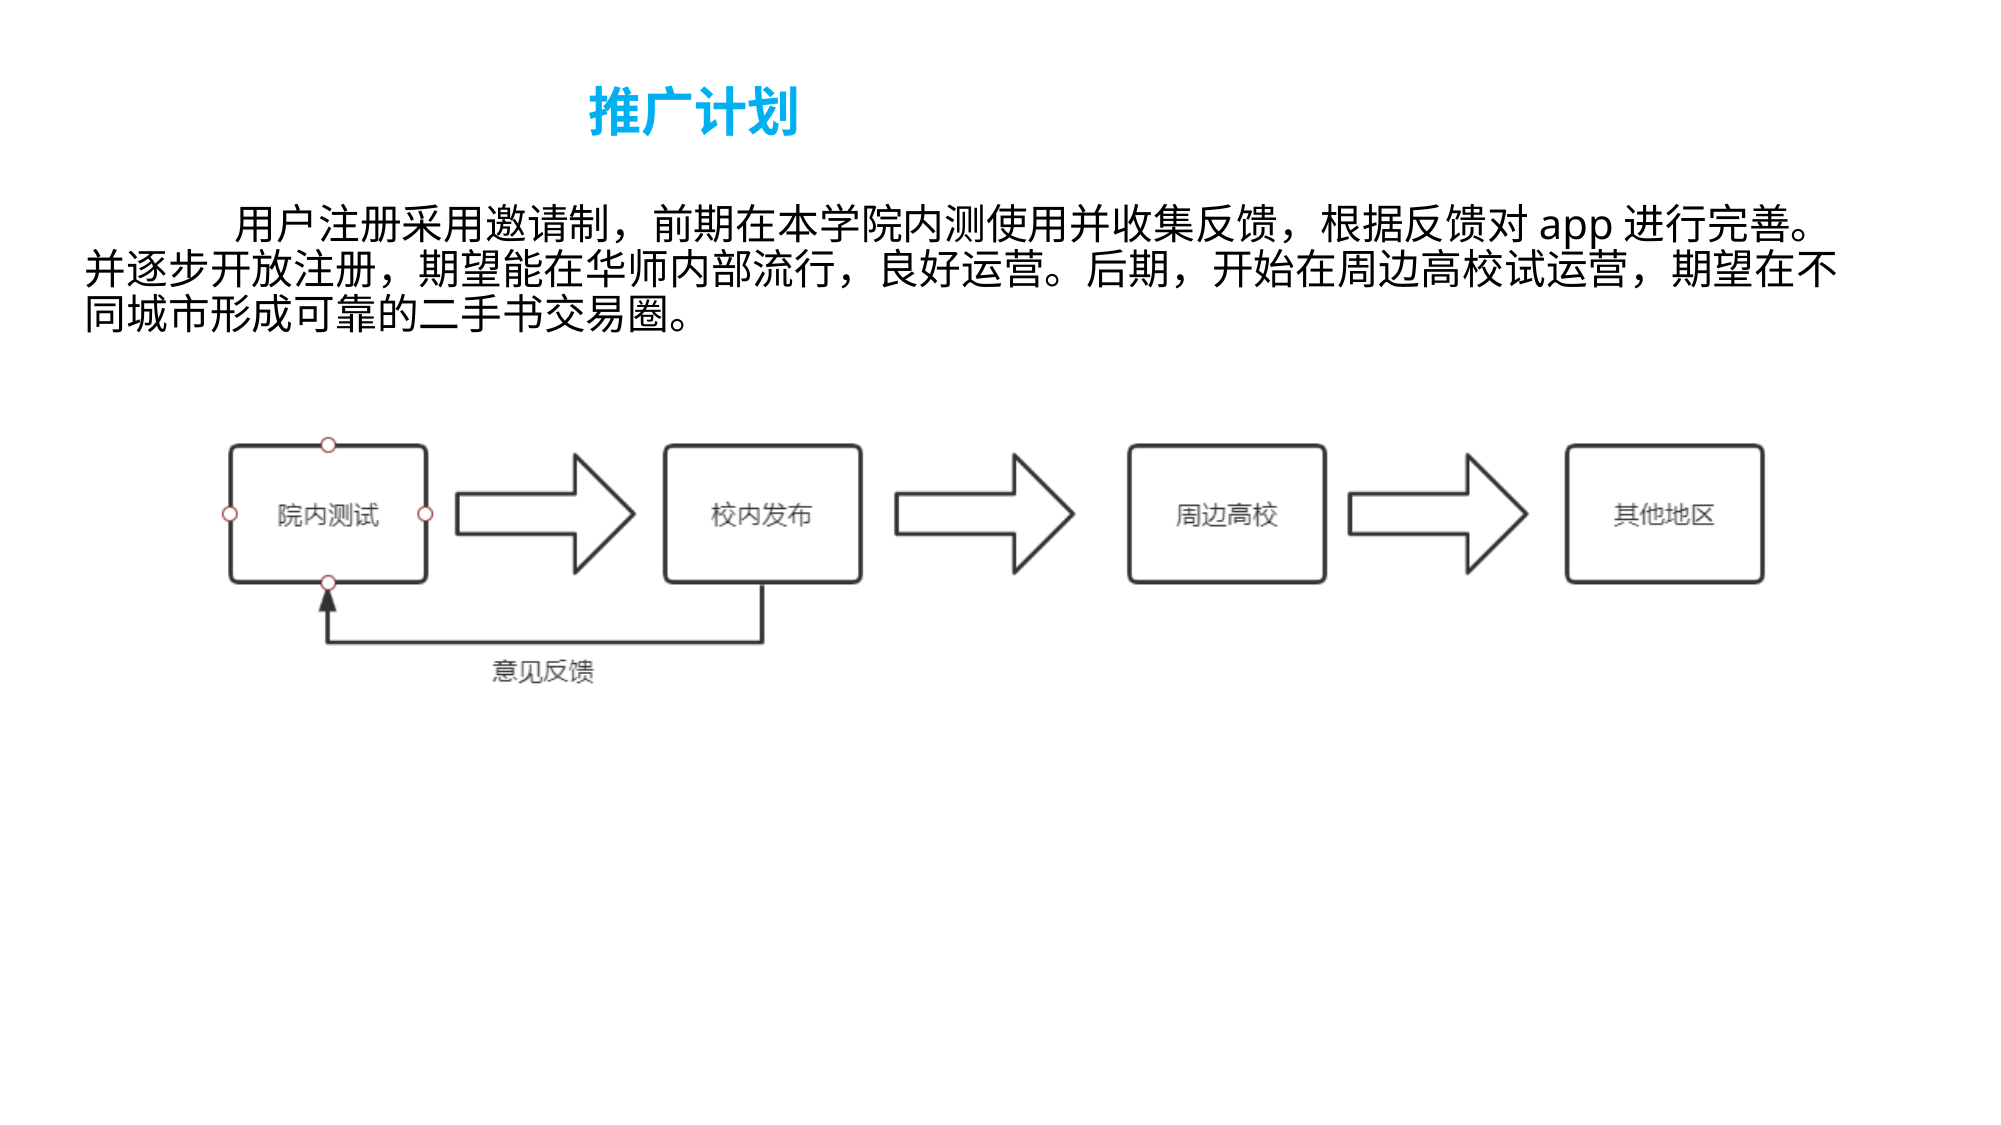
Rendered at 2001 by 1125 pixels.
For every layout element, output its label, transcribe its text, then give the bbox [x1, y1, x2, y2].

picture [177, 392, 1823, 732]
title 推广计划 [313, 77, 1594, 196]
list 用户注册采用邀请制，前期在本学院内测使用并收集反馈，根据反馈对app进行完善。并逐步开放注册，期望能在华师内部流行，良好运营。后期，开始在周边高校试运营，期望在不同城市形成可靠的二手书交易圈。 [69, 196, 1860, 1119]
